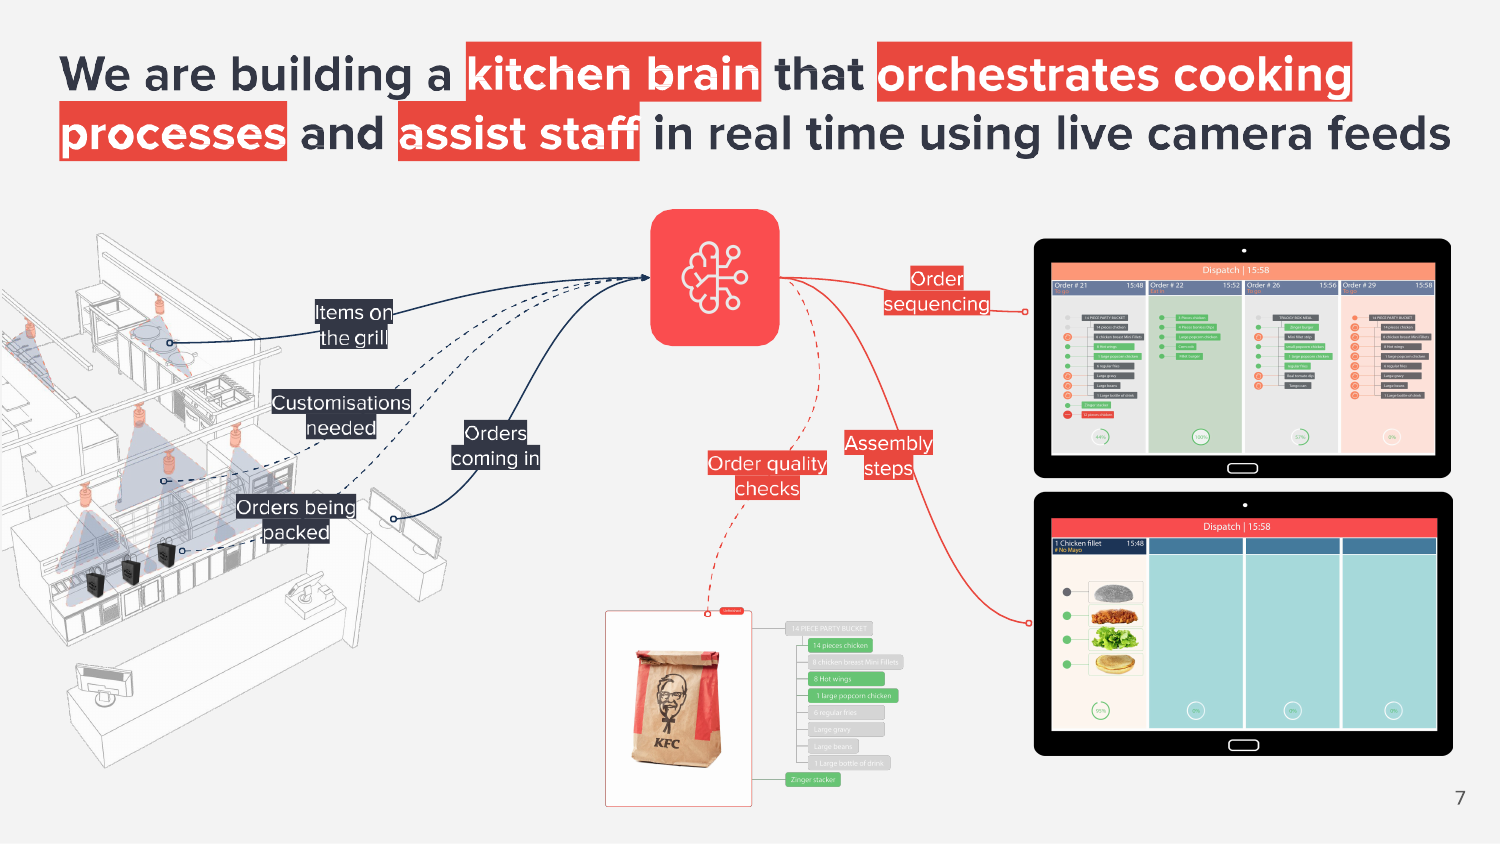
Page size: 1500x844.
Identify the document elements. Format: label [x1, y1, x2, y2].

text_box [212, 124, 234, 150]
text_box [1455, 790, 1466, 805]
text_box [550, 56, 573, 90]
picture [59, 55, 451, 100]
text_box [540, 124, 562, 150]
text_box [475, 124, 483, 150]
text_box [505, 58, 522, 91]
text_box [426, 124, 448, 150]
text_box [794, 56, 818, 90]
text_box [877, 41, 1353, 56]
text_box [677, 64, 692, 90]
text_box [581, 124, 604, 150]
text_box [161, 124, 187, 150]
picture [878, 55, 1350, 100]
text_box [777, 276, 1453, 757]
text_box [301, 124, 324, 150]
text_box [847, 58, 864, 91]
text_box [1, 193, 780, 794]
text_box [607, 115, 642, 150]
text_box [585, 265, 991, 811]
text_box [468, 56, 493, 90]
text_box [648, 56, 674, 91]
text_box [398, 101, 640, 162]
picture [1032, 237, 1452, 276]
text_box [465, 41, 762, 102]
text_box [330, 124, 353, 150]
text_box [563, 118, 580, 150]
picture [654, 114, 1450, 160]
text_box [91, 124, 106, 150]
text_box [723, 65, 730, 90]
text_box [606, 64, 630, 90]
text_box [495, 55, 503, 63]
text_box [722, 55, 730, 63]
text_box [495, 65, 503, 90]
text_box [577, 64, 603, 91]
text_box [509, 118, 526, 150]
text_box [399, 124, 423, 150]
text_box [694, 64, 717, 91]
text_box [357, 115, 383, 150]
text_box [475, 114, 483, 123]
text_box [735, 64, 759, 90]
text_box [264, 124, 286, 150]
text_box [136, 124, 160, 150]
text_box [108, 124, 134, 150]
text_box [821, 64, 845, 91]
text_box [450, 124, 472, 150]
text_box [62, 124, 88, 159]
text_box [523, 64, 547, 91]
text_box [774, 58, 791, 91]
text_box [486, 124, 508, 150]
text_box [237, 124, 262, 150]
text_box [59, 107, 288, 162]
text_box [188, 124, 211, 150]
